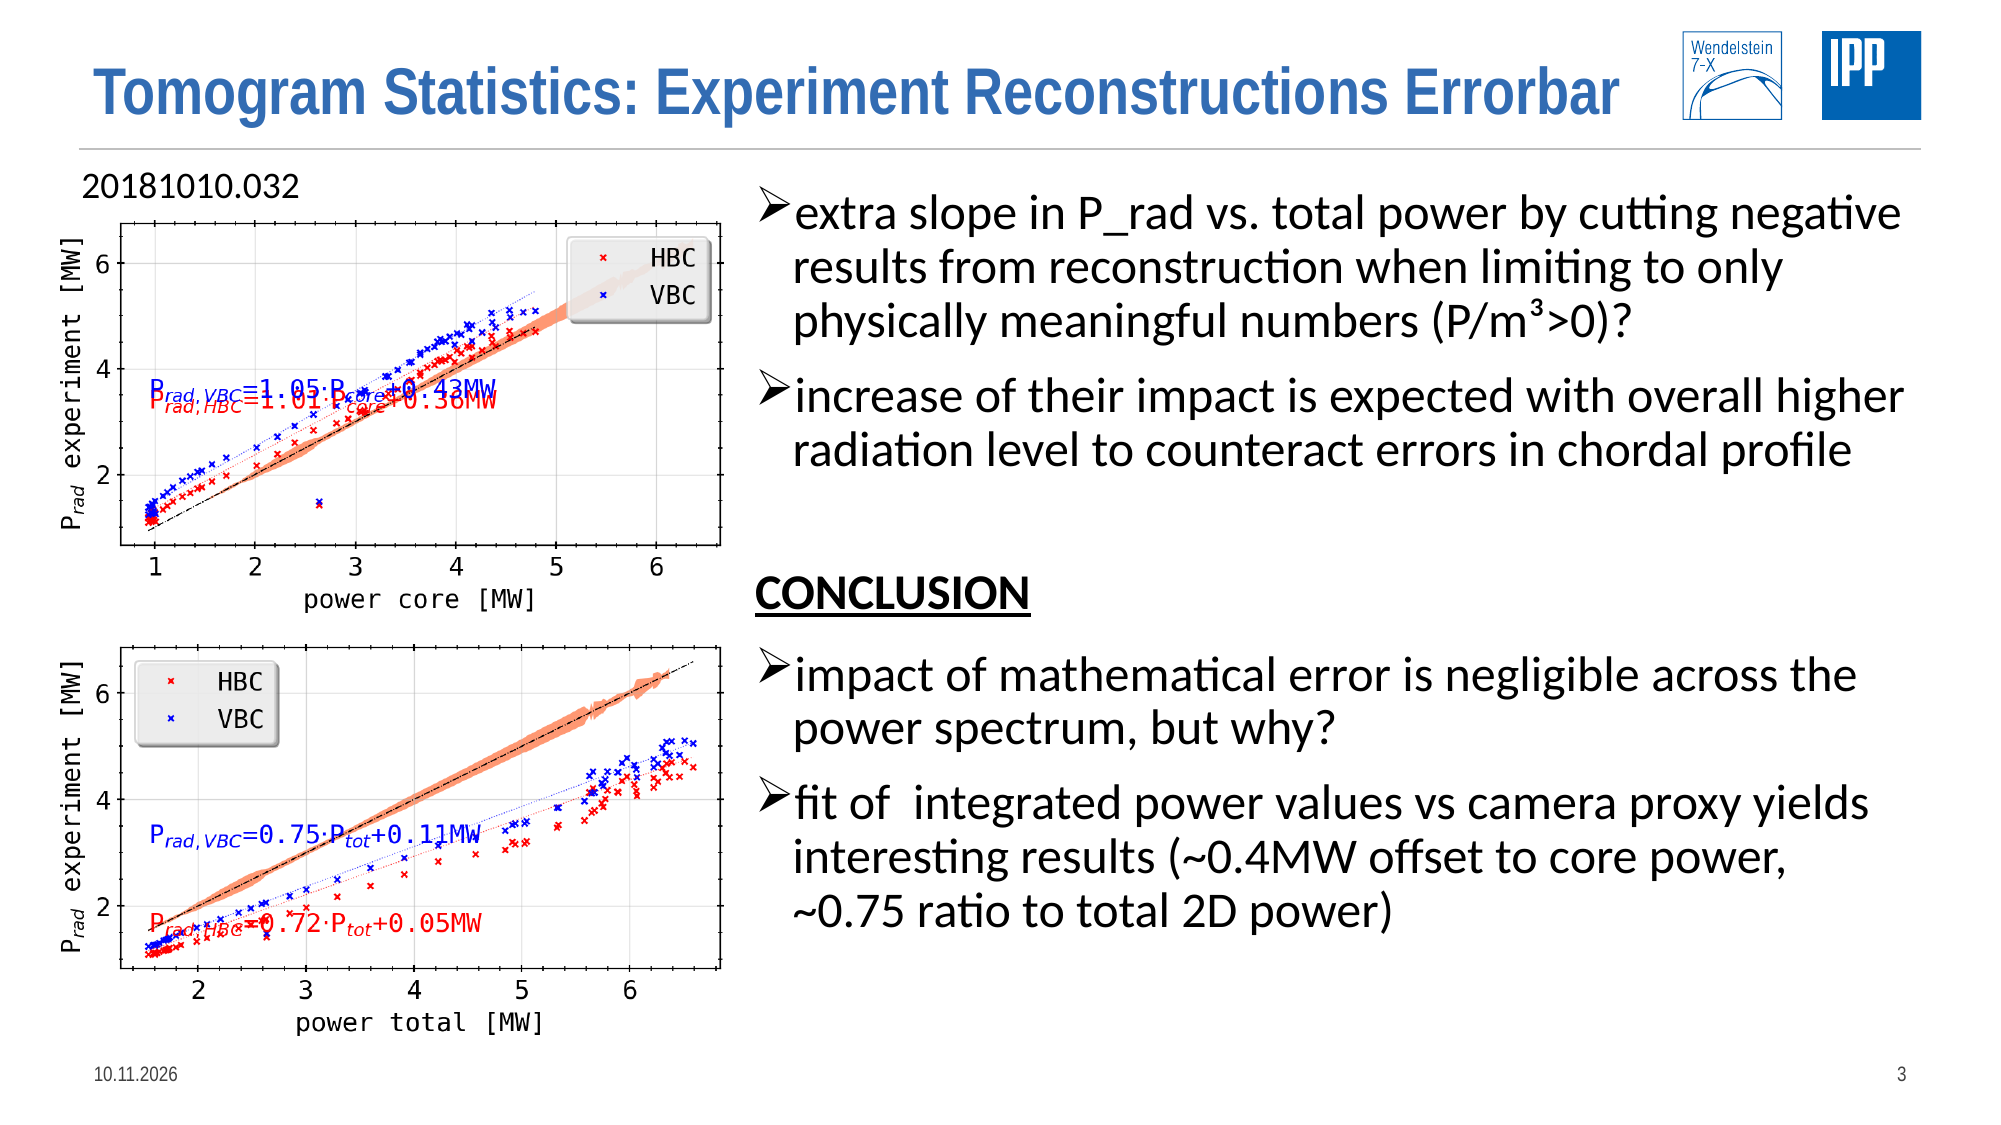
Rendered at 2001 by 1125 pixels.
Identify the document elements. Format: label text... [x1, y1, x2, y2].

picture [56, 216, 730, 1043]
slide_number 3 [1744, 1078, 1922, 1103]
text_box CONCLUSION [740, 559, 1378, 629]
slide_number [78, 1043, 262, 1103]
list extra slope in P_rad vs. total power by cutting negative results from reconstruction when limiting to only physically meaningful numbers (P/m³>0)? increase of their impact is expected with overall higher radiation level to counteract errors in chordal profile impact of mathematical error is negligible across the power spectrum, but why? fit of integrated power values vs camera proxy yields interesting results (~0.4MW offset to core power, ~0.75 ratio to total 2D power) [740, 179, 1922, 1078]
text_box 20181010.032 [66, 158, 322, 216]
title Tomogram Statistics: Experiment Reconstructions Errorbar [78, 30, 1638, 136]
